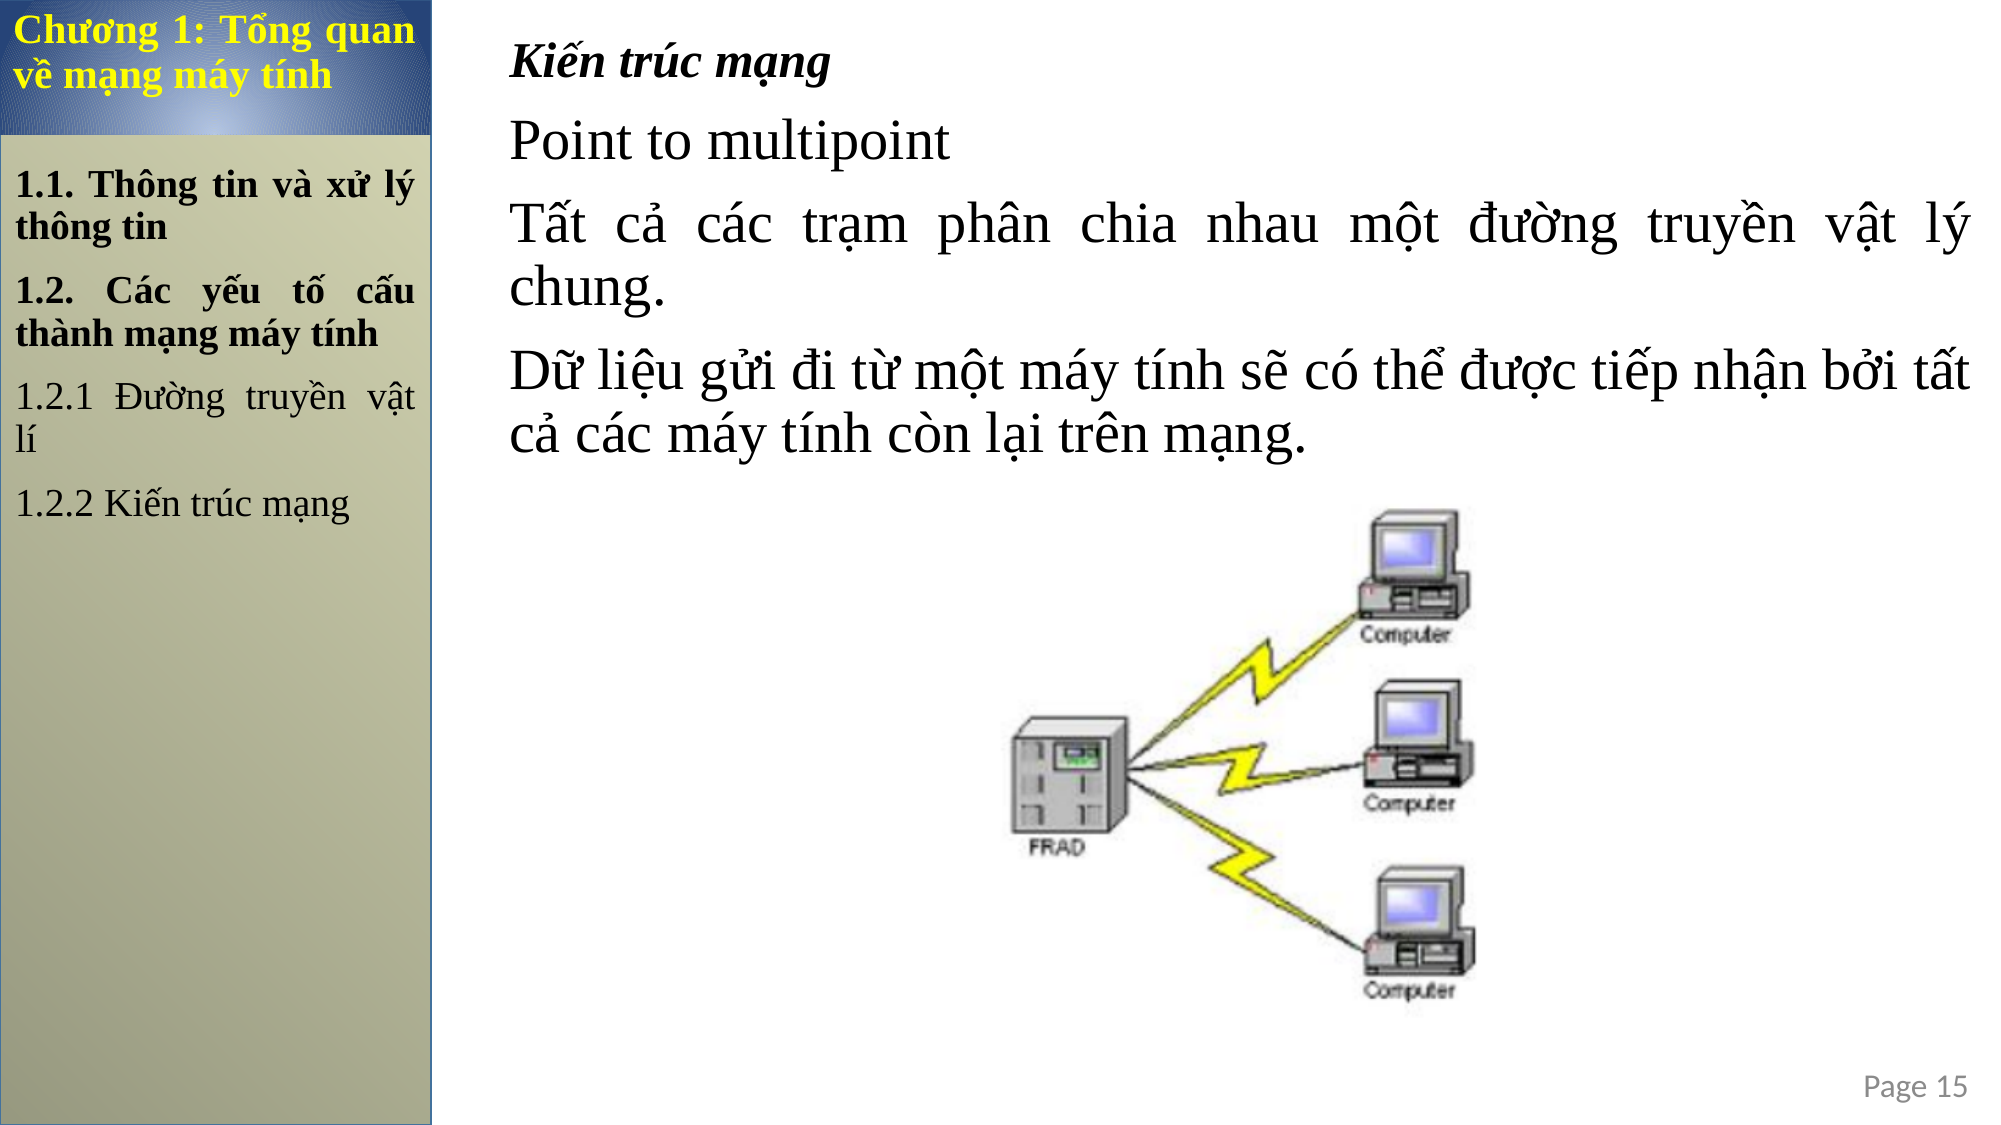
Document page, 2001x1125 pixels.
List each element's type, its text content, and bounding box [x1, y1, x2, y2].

slide_number Page 15 [1811, 1094, 1984, 1112]
picture [976, 471, 1505, 1057]
list 1.1. Thông tin và xử lý thông tin 1.2. Các yếu tố cấu thành mạng máy tính 1.2.1 Đường truyền vật lí 1.2.2 Kiến trúc mạng [0, 155, 431, 1112]
list Kiến trúc mạng Point to multipoint Tất cả các trạm phân chia nhau một đường truyền vật lý chung. Dữ liệu gửi đi từ một máy tính sẽ có thể được tiếp nhận bởi tất cả các máy tính còn lại trên mạng. [494, 26, 1987, 1094]
list Chương 1: Tổng quan về mạng máy tính [0, 0, 431, 135]
